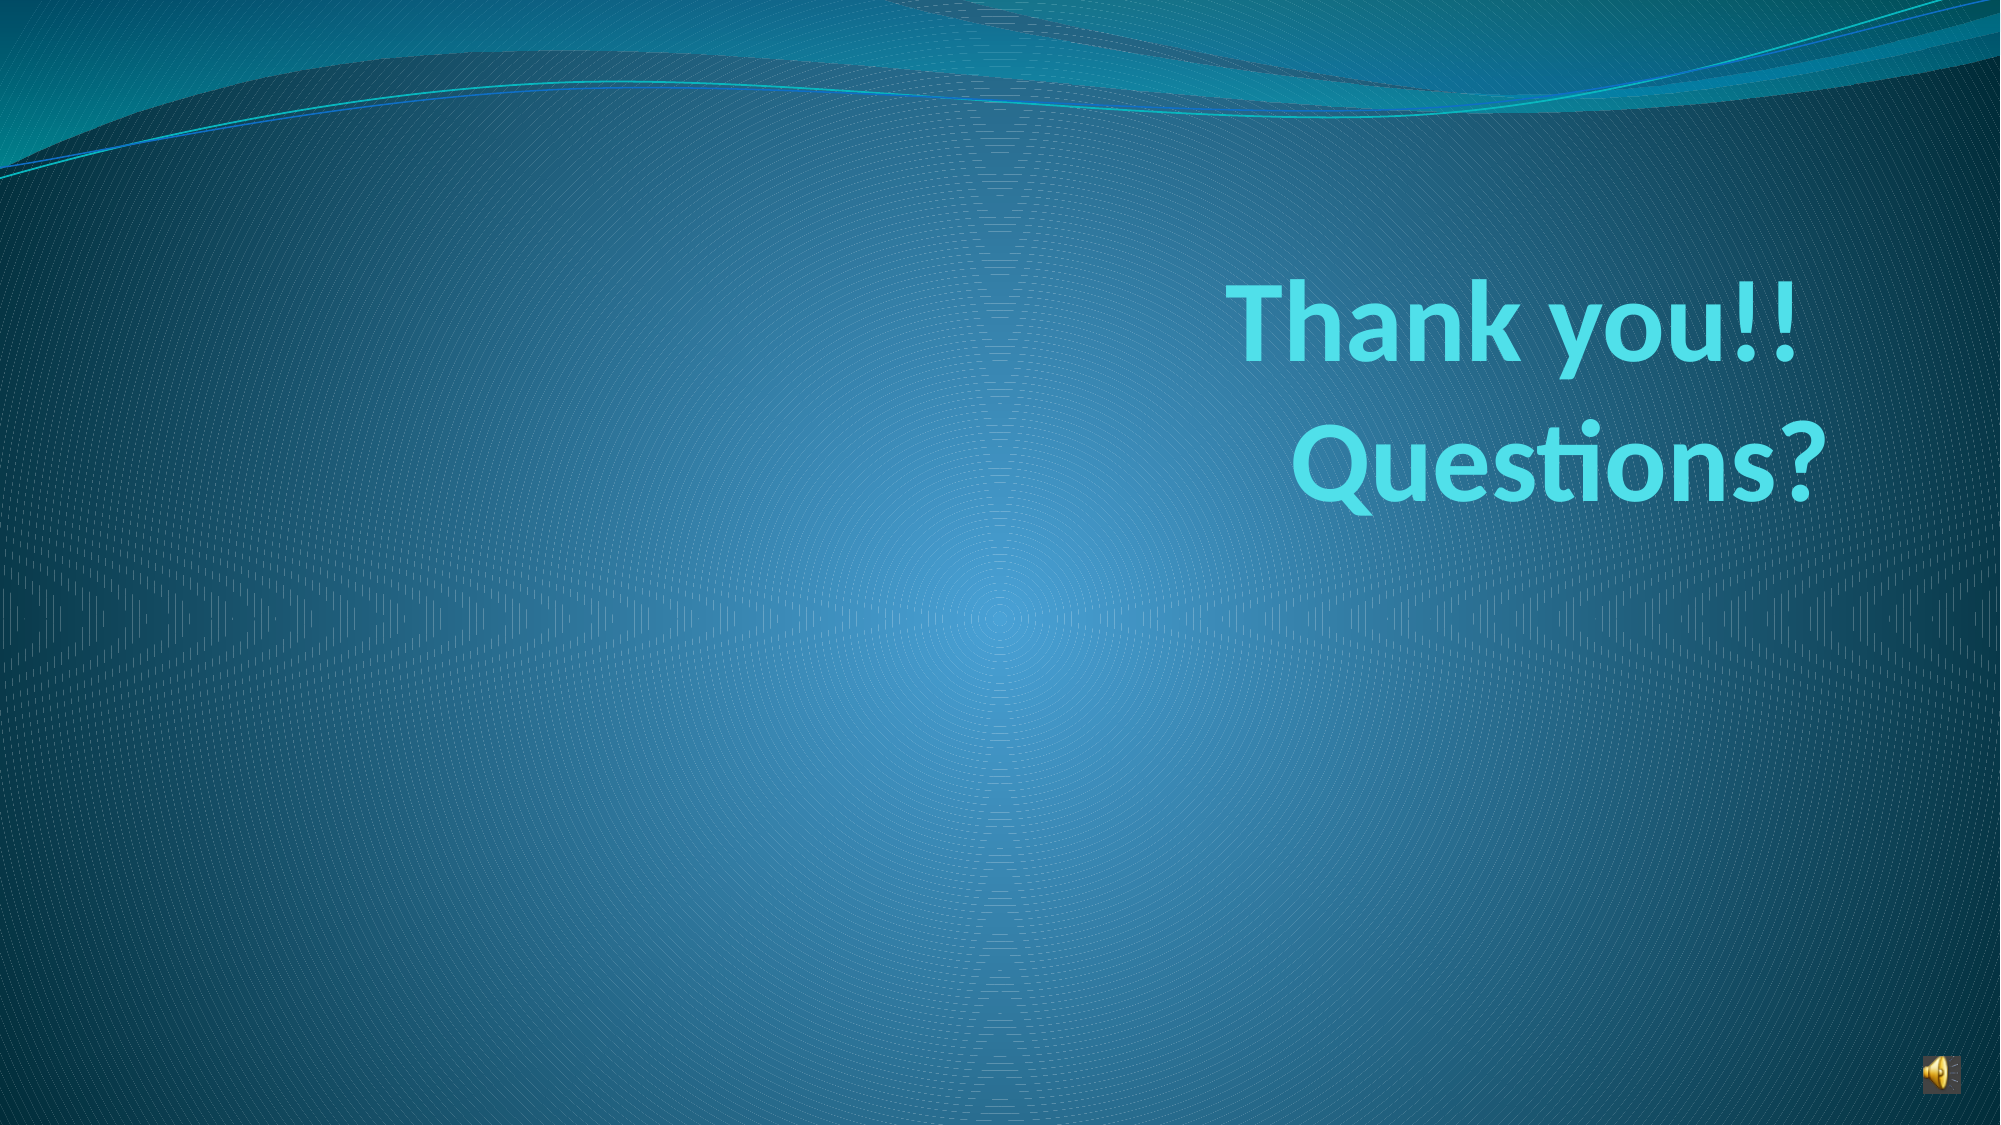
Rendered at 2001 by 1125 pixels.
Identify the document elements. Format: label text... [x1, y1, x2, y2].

picture [1921, 1054, 1960, 1096]
title Thank you!! Questions? [116, 224, 1834, 525]
